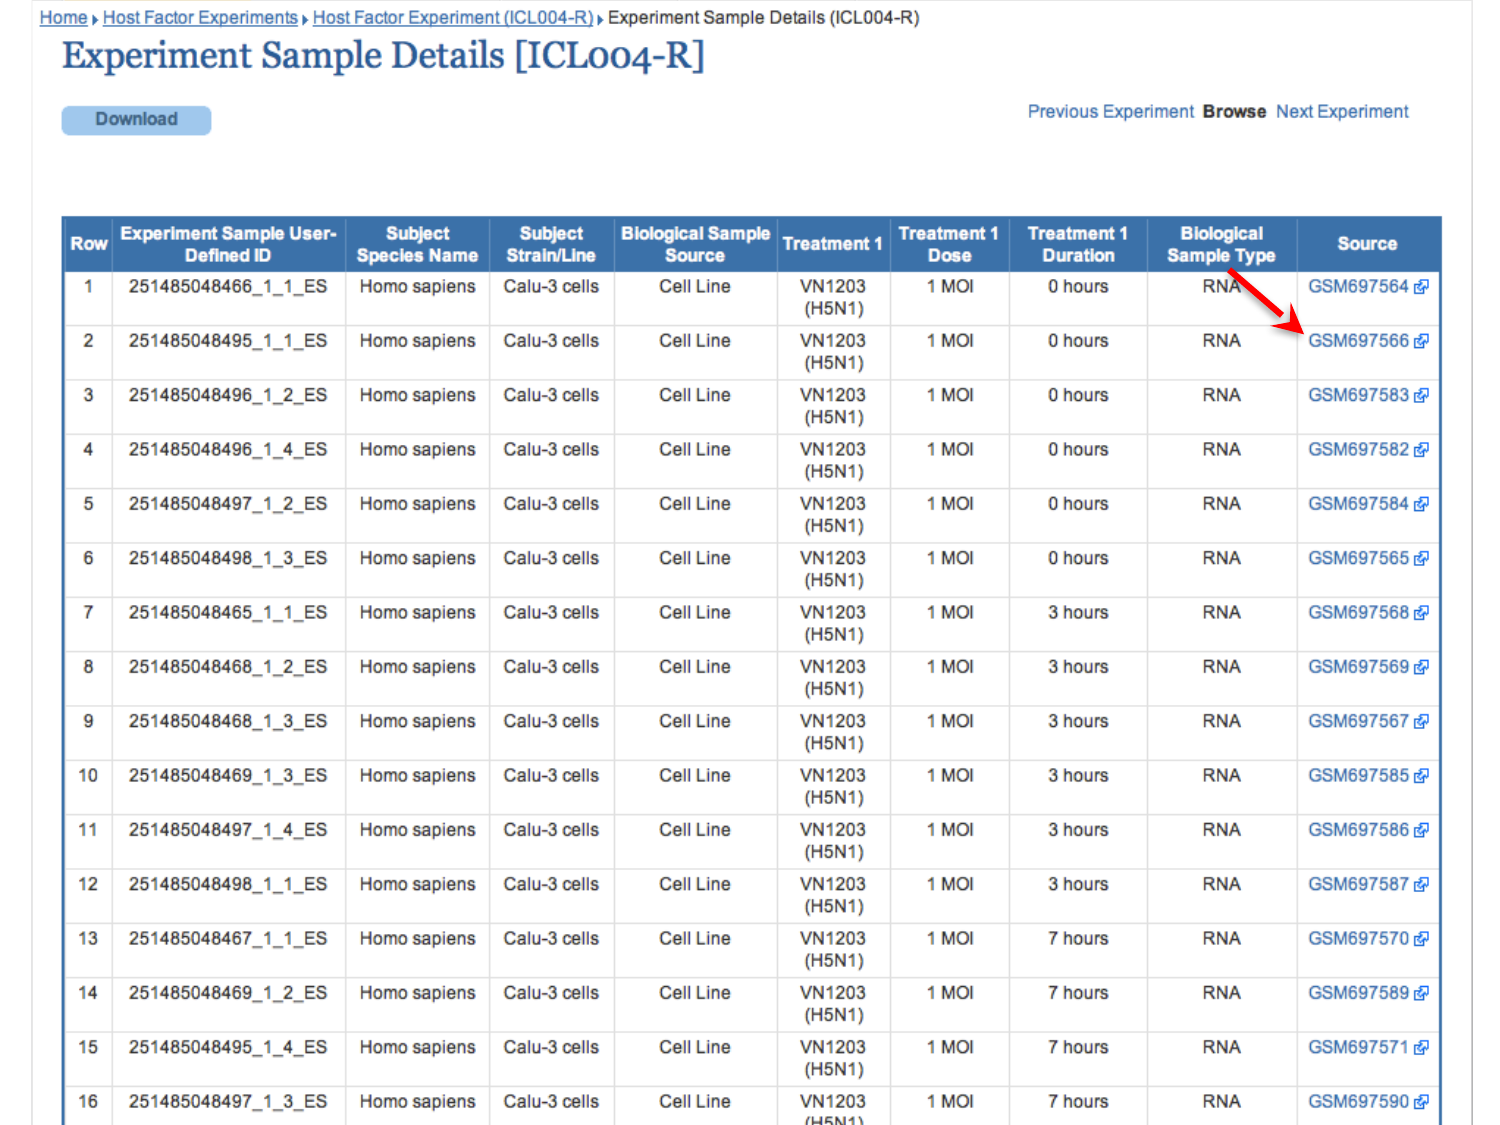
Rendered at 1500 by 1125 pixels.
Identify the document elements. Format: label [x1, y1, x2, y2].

picture [31, 0, 1474, 1125]
text_box [1228, 269, 1305, 335]
